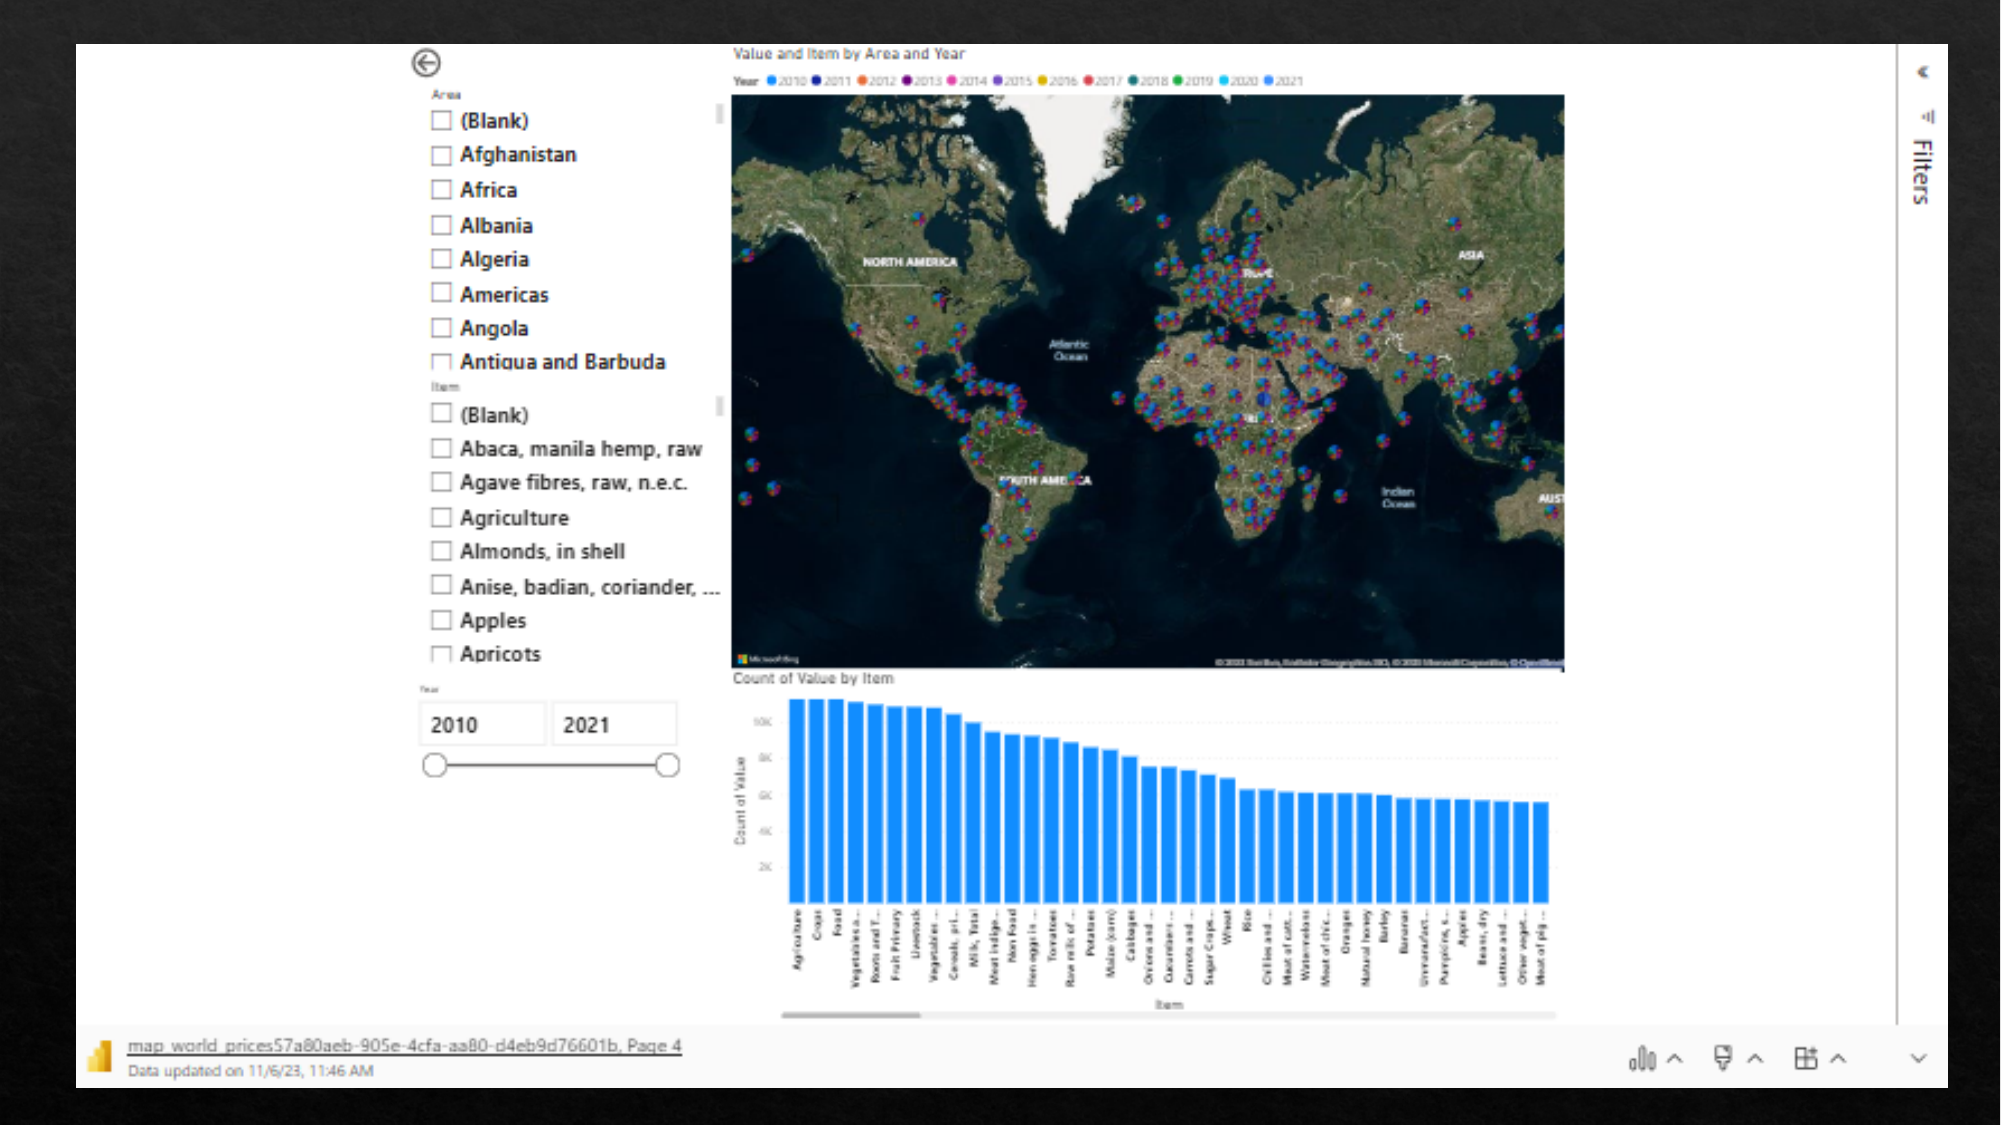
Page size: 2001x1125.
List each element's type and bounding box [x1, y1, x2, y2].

picture [76, 44, 1948, 1088]
